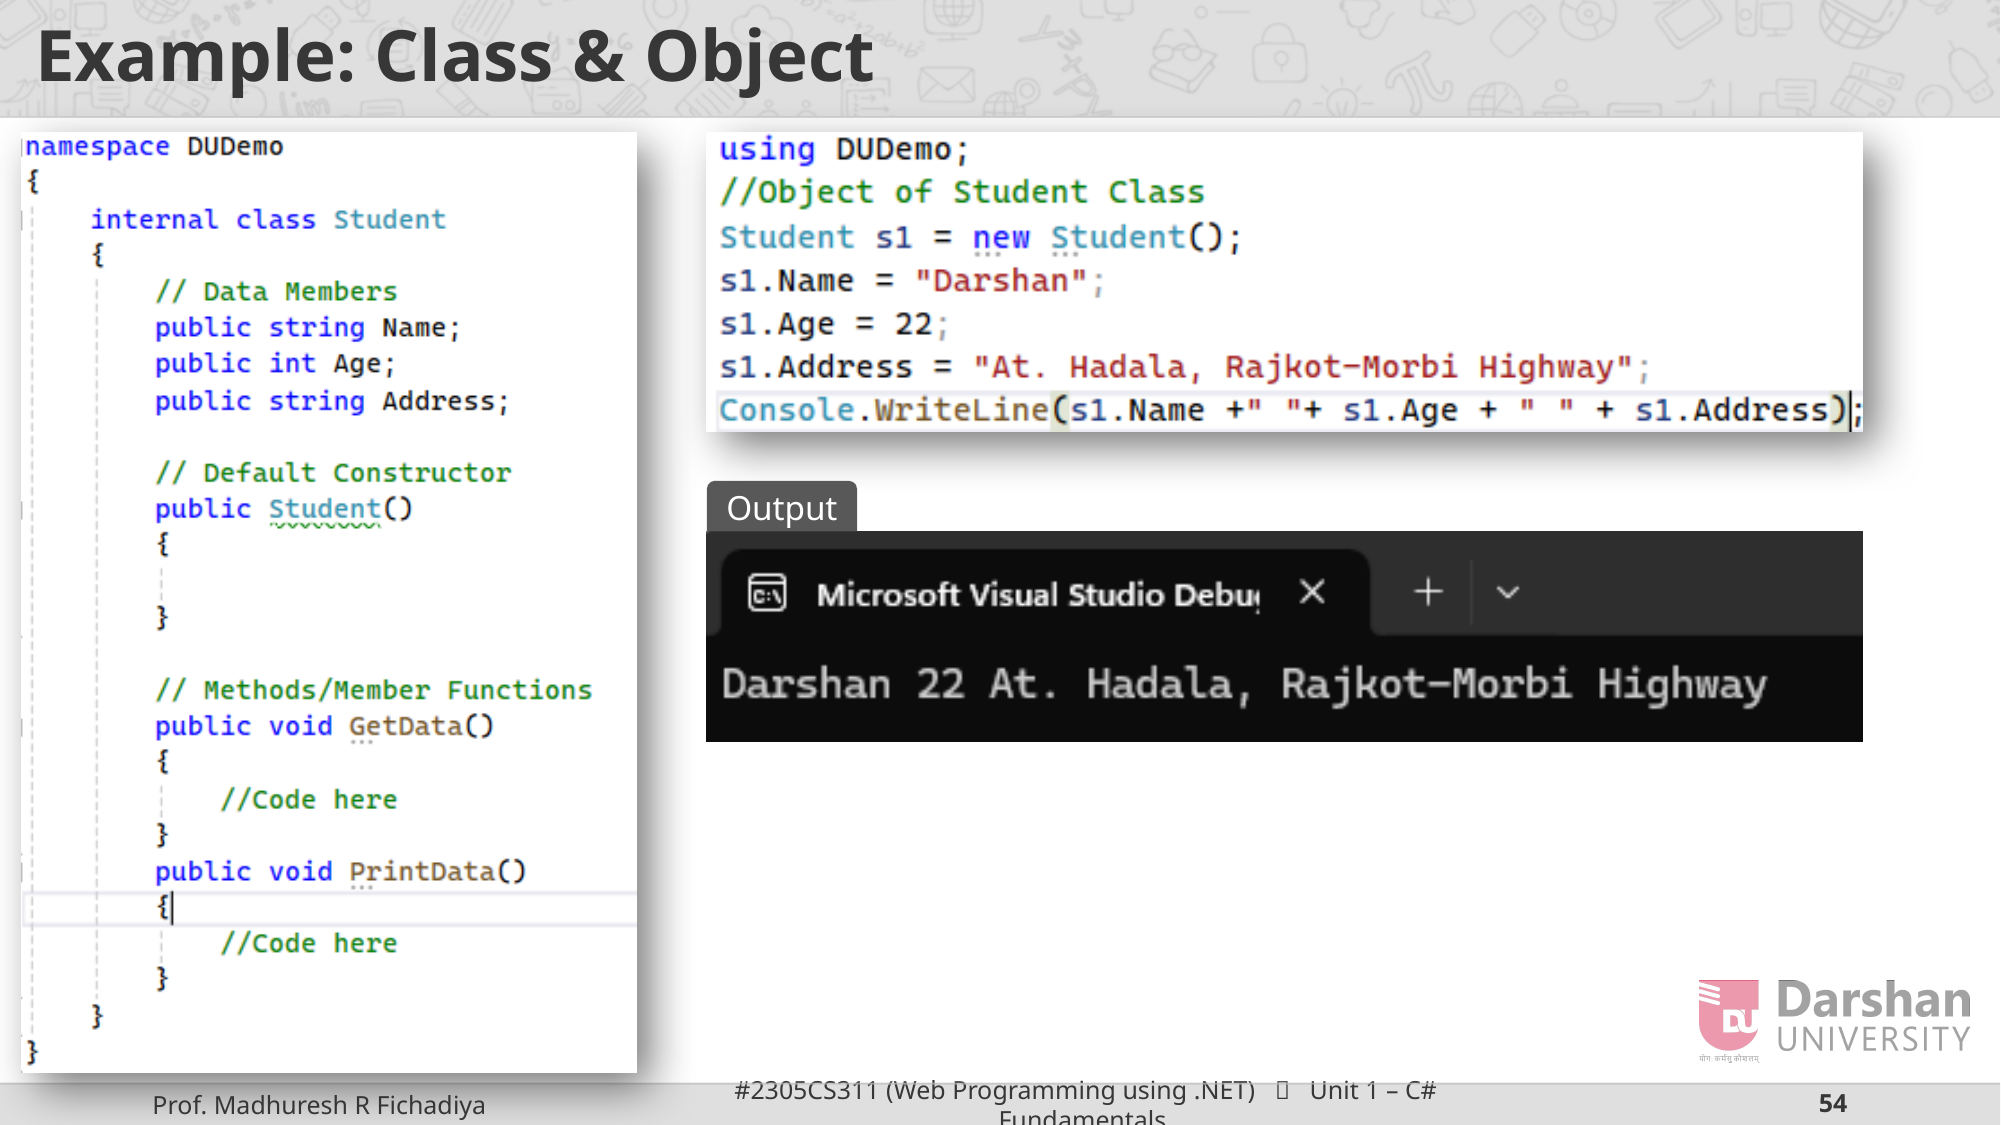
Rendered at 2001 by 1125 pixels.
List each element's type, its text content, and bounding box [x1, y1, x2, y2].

text_box Output [705, 478, 859, 533]
title Example: Class & Object [0, 0, 2000, 117]
picture [706, 531, 1863, 742]
picture [706, 132, 1863, 433]
picture [21, 132, 637, 1073]
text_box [1699, 980, 1970, 1063]
